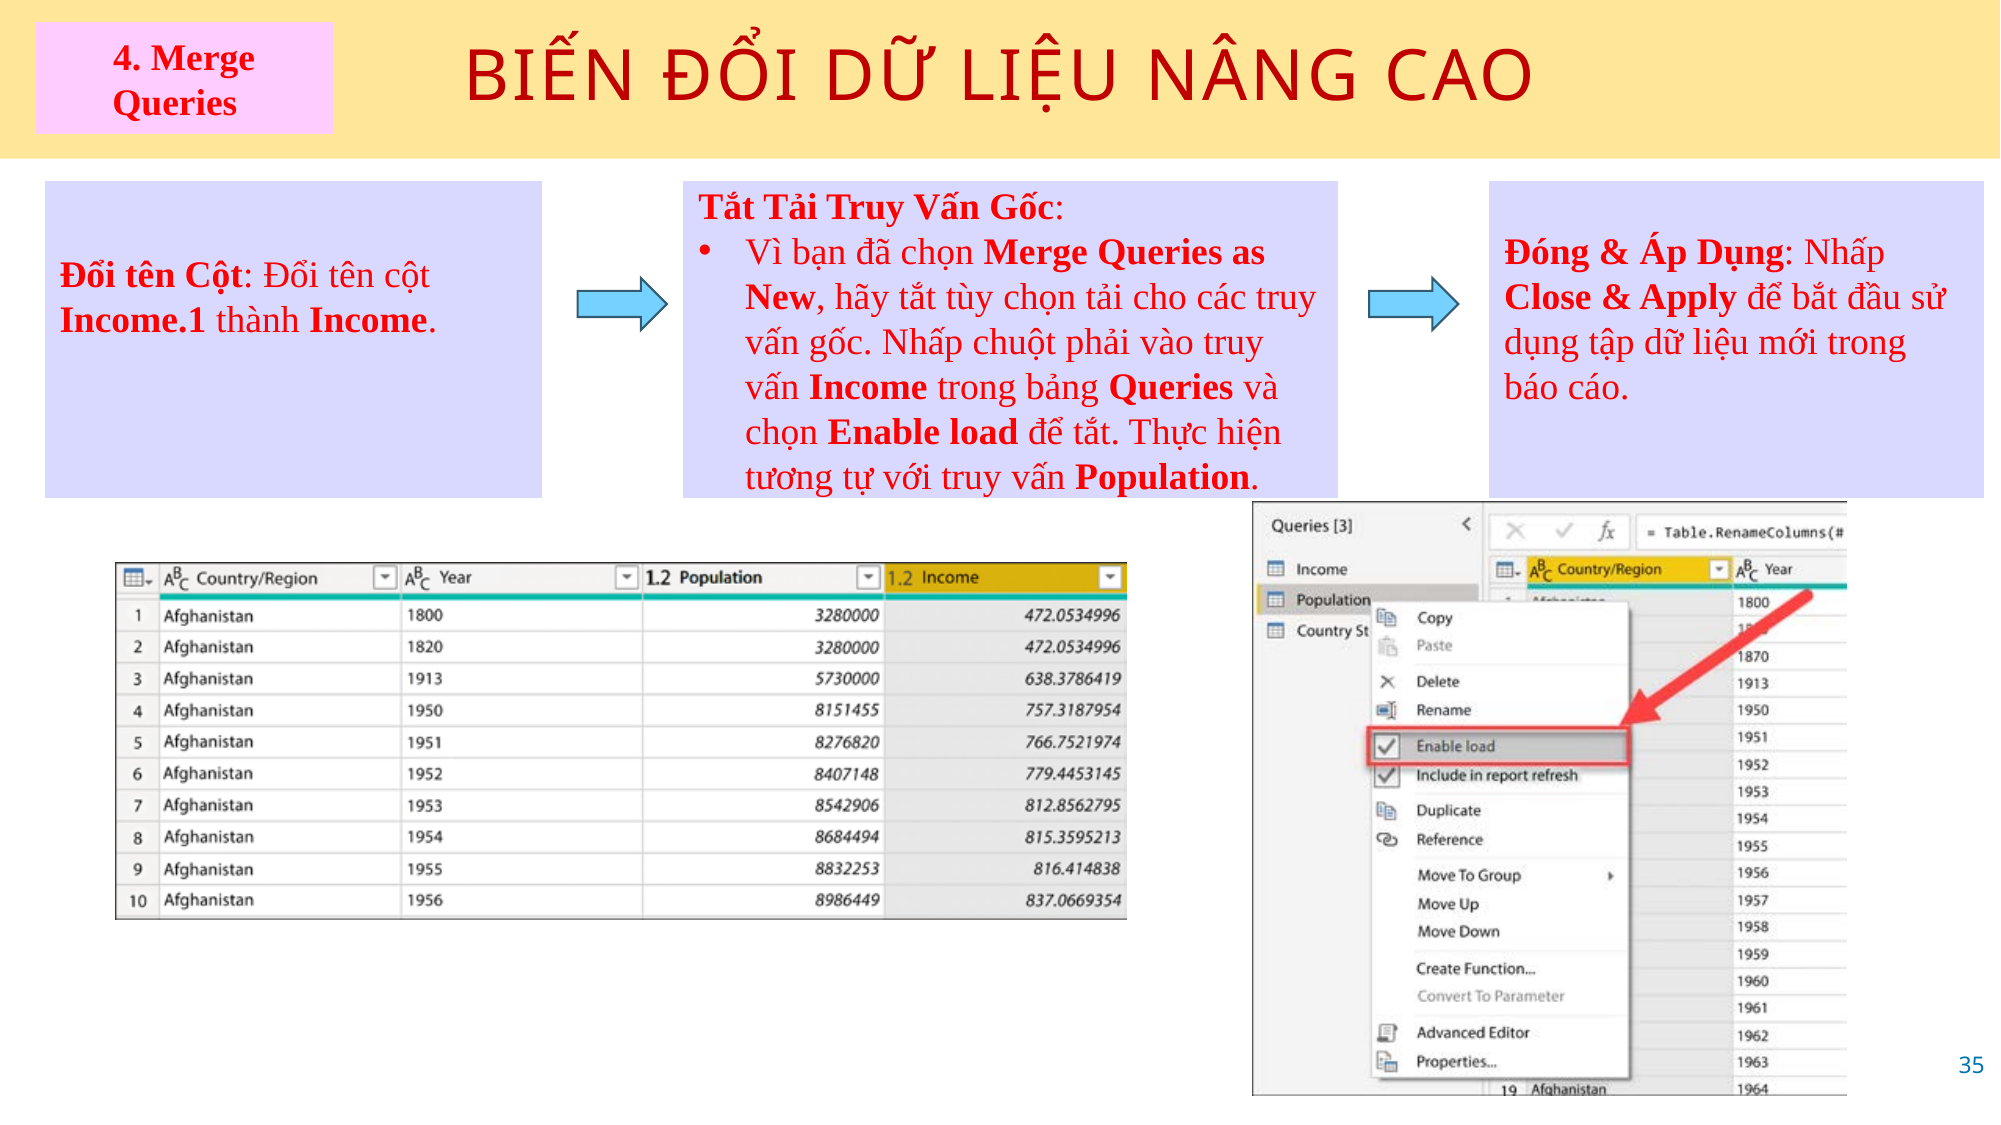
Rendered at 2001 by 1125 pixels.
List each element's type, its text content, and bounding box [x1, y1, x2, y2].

title BIẾN ĐỔI DỮ LIỆU NÂNG CAO [0, 0, 2000, 159]
picture [115, 562, 1127, 920]
text_box Đóng & Áp Dụng: Nhấp Close & Apply để bắt đầu sử dụng tập dữ liệu mới trong báo cáo. [1488, 180, 1985, 499]
text_box [576, 275, 669, 333]
picture [1252, 501, 1847, 1096]
text_box 4. Merge Queries [35, 21, 334, 136]
text_box [1368, 275, 1460, 333]
text_box Tắt Tải Truy Vấn Gốc: Vì bạn đã chọn Merge Queries as New, hãy tắt tùy chọn tải cho các truy vấn gốc. Nhấp chuột phải vào truy vấn Income trong bảng Queries và chọn Enable load để tắt. Thực hiện tương tự với truy vấn Population. [682, 180, 1339, 499]
text_box Đổi tên Cột: Đổi tên cột Income.1 thành Income. [44, 180, 543, 499]
slide_number 35 [1550, 1036, 2000, 1097]
